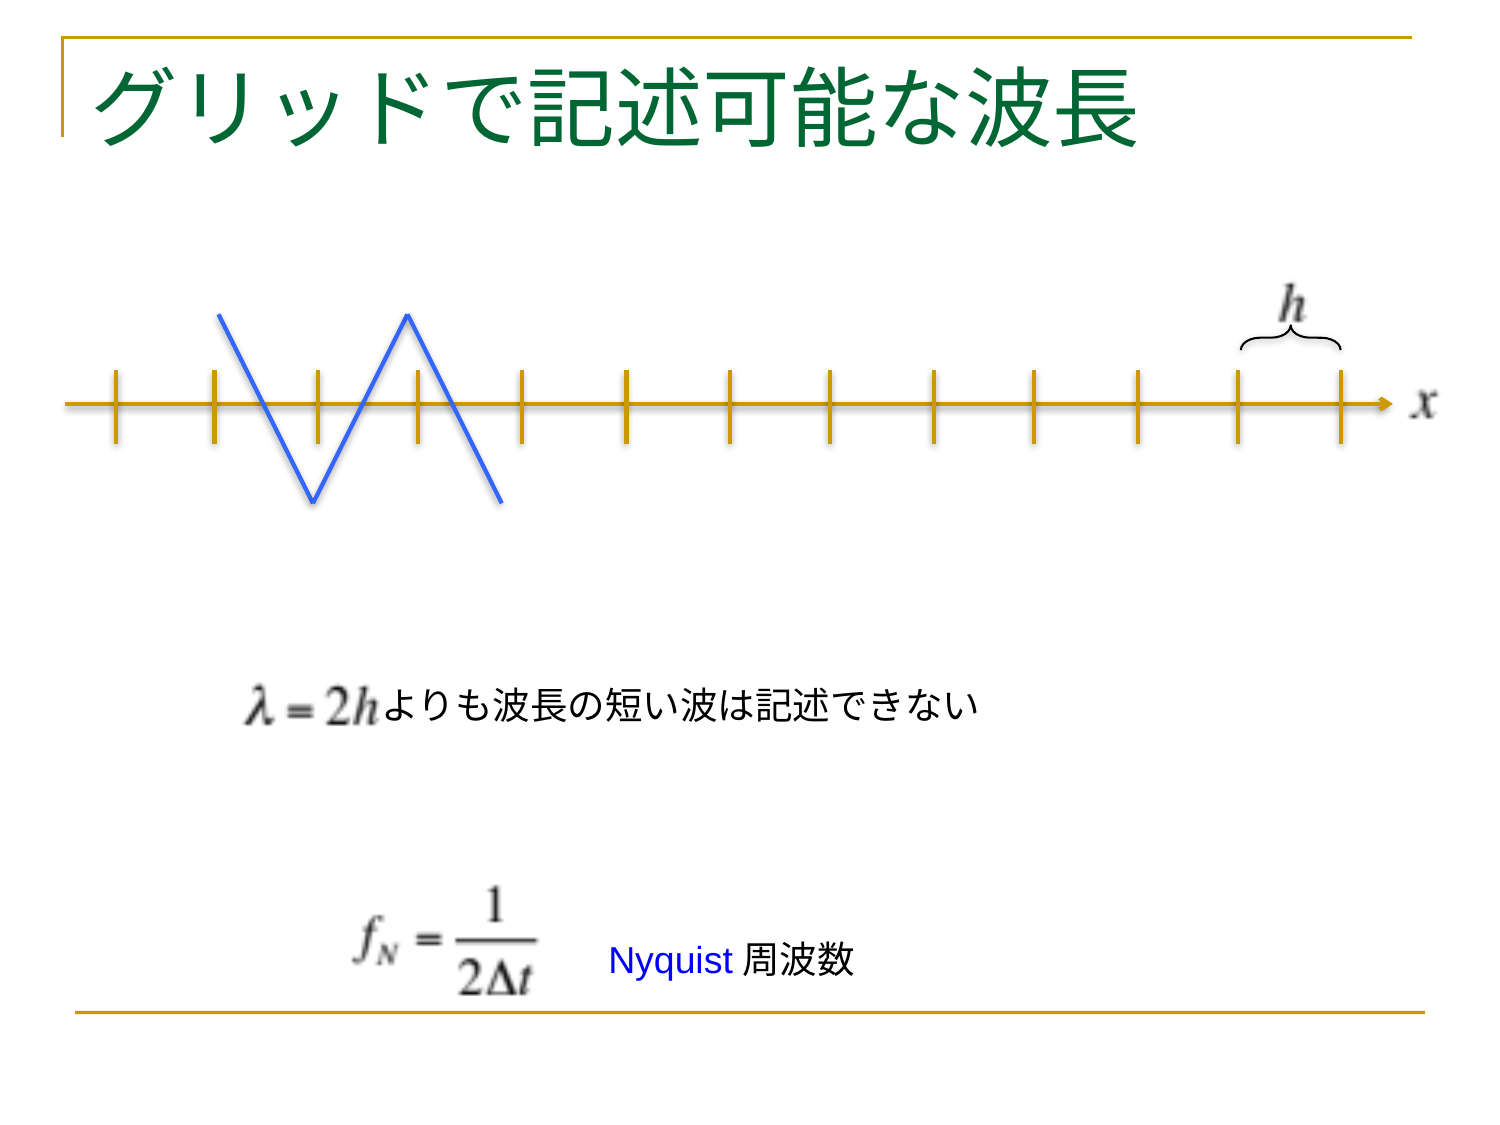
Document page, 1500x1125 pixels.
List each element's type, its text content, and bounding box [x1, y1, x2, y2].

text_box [1273, 271, 1316, 331]
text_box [407, 314, 502, 504]
text_box よりも波長の短い波は記述できない [385, 674, 995, 735]
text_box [1403, 380, 1446, 427]
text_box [312, 314, 405, 504]
text_box Nyquist周波数 [593, 928, 870, 989]
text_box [236, 674, 384, 733]
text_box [346, 870, 544, 1000]
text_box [218, 314, 310, 504]
title グリッドで記述可能な波長 [75, 45, 1425, 233]
text_box [1238, 335, 1343, 351]
